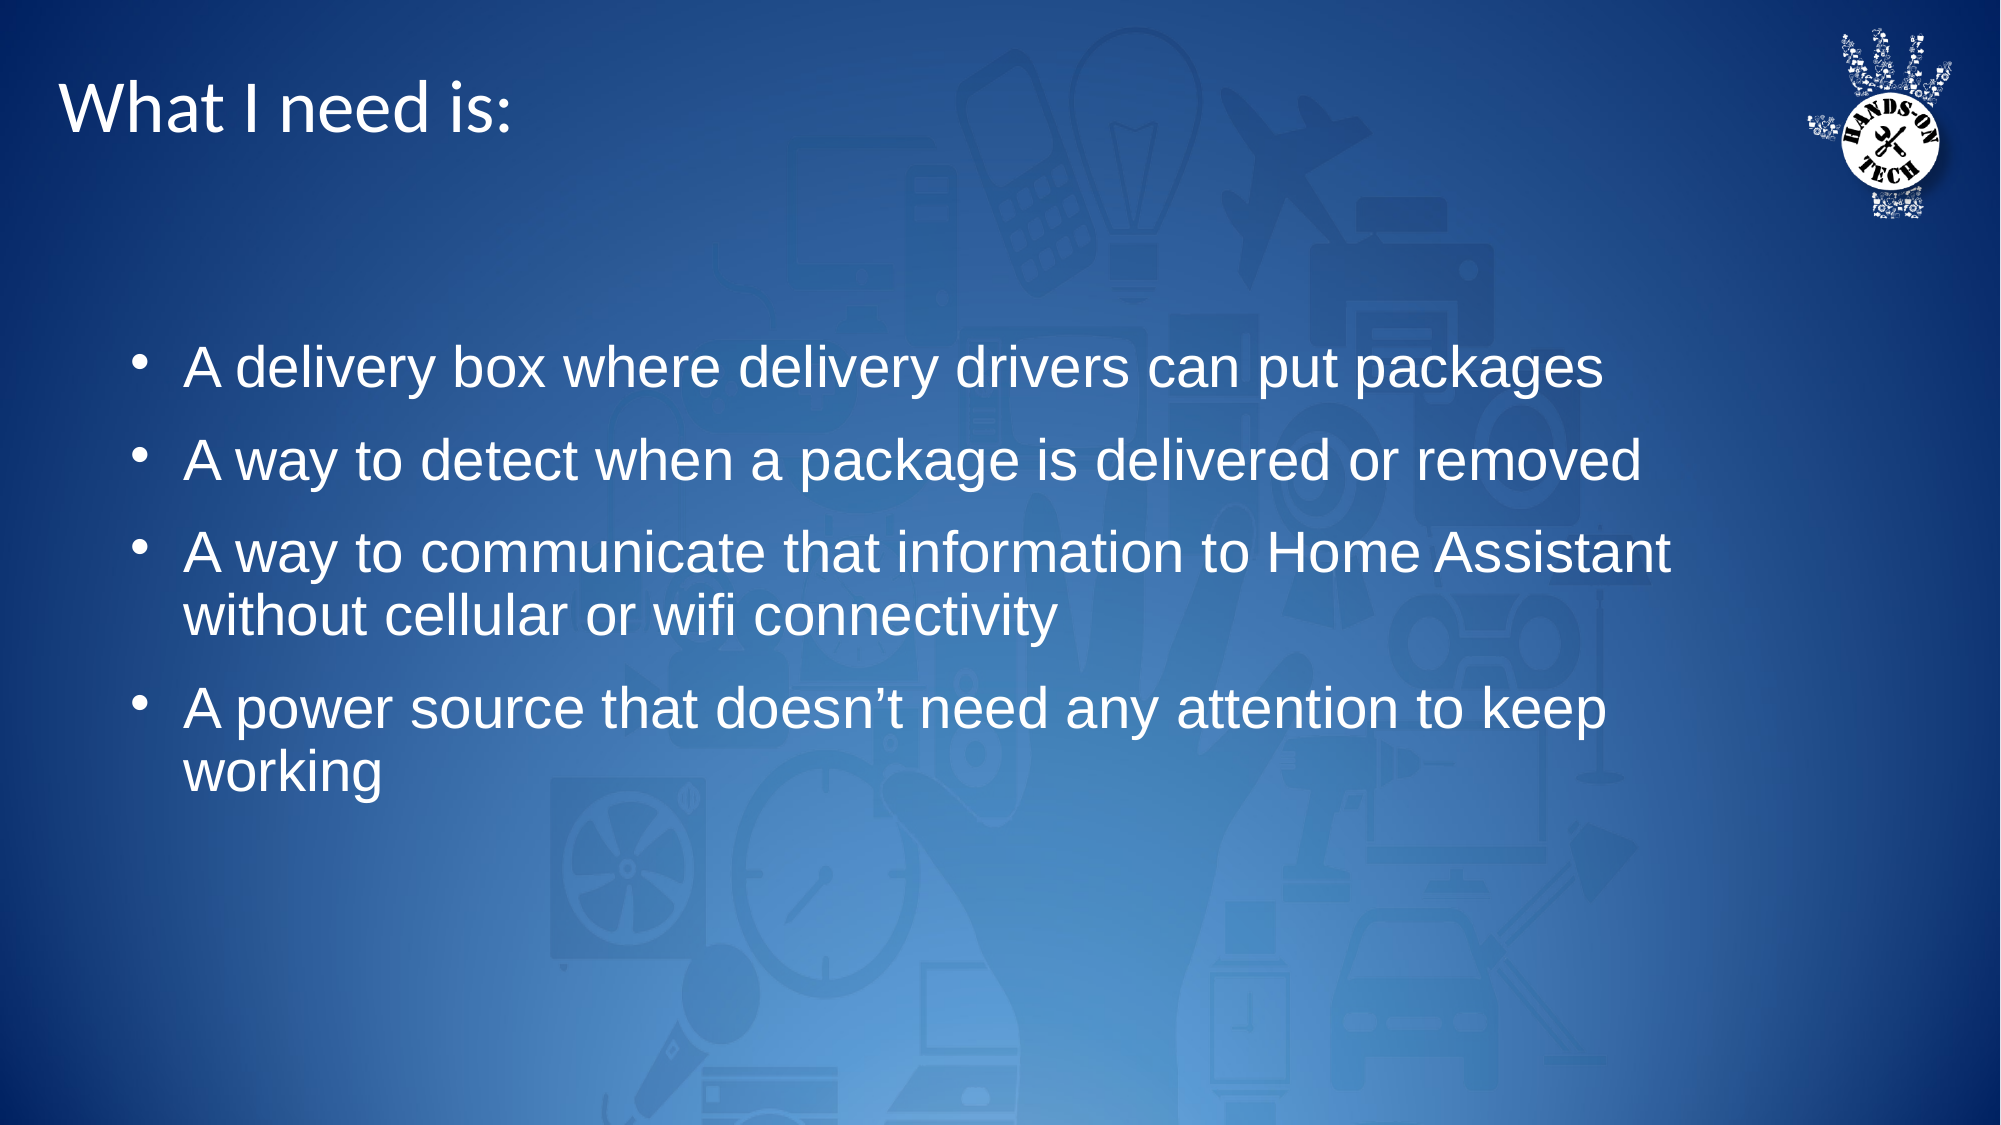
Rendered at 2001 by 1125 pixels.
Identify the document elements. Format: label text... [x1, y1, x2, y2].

text_box A delivery box where delivery drivers can put packages A way to detect when a package is delivered or removed A way to communicate that information to Home Assistant without cellular or wifi connectivity A power source that doesn’t need any attention to keep working [112, 337, 1800, 928]
picture [0, 0, 2001, 1125]
text_box What I need is: [58, 17, 1595, 188]
